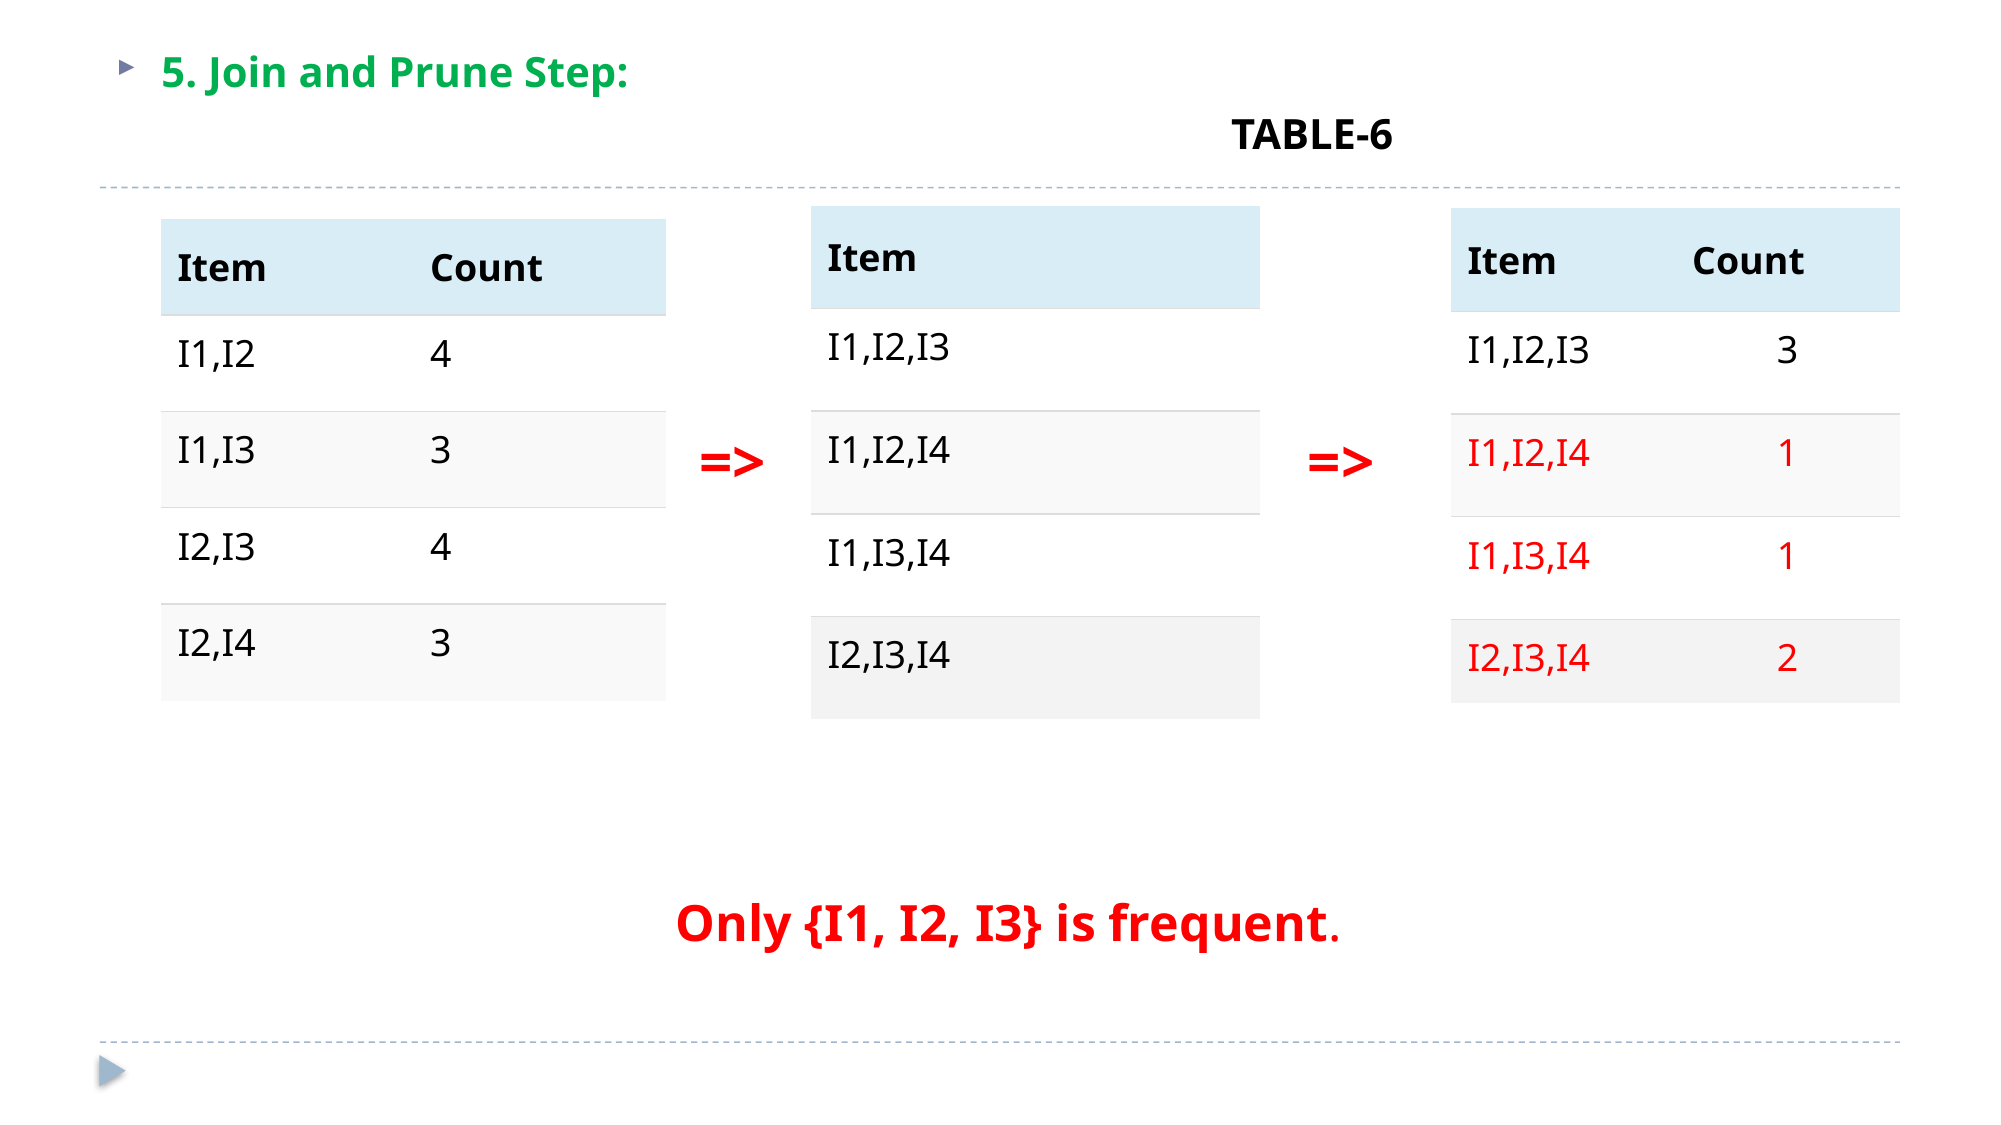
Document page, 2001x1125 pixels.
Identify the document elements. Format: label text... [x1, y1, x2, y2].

table_header Count [1675, 208, 1900, 311]
table_cell 4 [414, 508, 666, 603]
table_cell I2,I3,I4 [811, 617, 1260, 719]
text_box Only {I1, I2, I3} is frequent. [661, 883, 1357, 959]
table_cell 1 [1675, 517, 1900, 619]
table_cell I1,I3,I4 [811, 515, 1260, 616]
table_cell I2,I3 [161, 508, 414, 603]
table_header Item [811, 206, 1260, 308]
table_cell I1,I3 [161, 412, 414, 507]
table_cell I1,I2 [161, 316, 414, 411]
table_cell 1 [1675, 415, 1900, 516]
table_cell I1,I2,I4 [1451, 415, 1675, 516]
table_cell I1,I2,I3 [811, 309, 1260, 410]
table_cell 3 [414, 412, 666, 507]
text_box => [684, 417, 782, 503]
table_cell I2,I3,I4 [1451, 620, 1675, 703]
list 5. Join and Prune Step: TABLE-6 [99, 37, 1900, 1063]
table_cell 4 [414, 316, 666, 411]
table_header Item [1451, 208, 1675, 311]
table_cell 2 [1675, 620, 1900, 703]
table_header Item [161, 219, 414, 314]
table_cell 3 [1675, 312, 1900, 413]
table_cell I1,I2,I4 [811, 412, 1260, 513]
table_header Count [414, 219, 666, 314]
text_box => [1293, 417, 1390, 503]
table_cell 3 [414, 605, 666, 701]
table_cell I2,I4 [161, 605, 414, 701]
table_cell I1,I3,I4 [1451, 517, 1675, 619]
table_cell I1,I2,I3 [1451, 312, 1675, 413]
